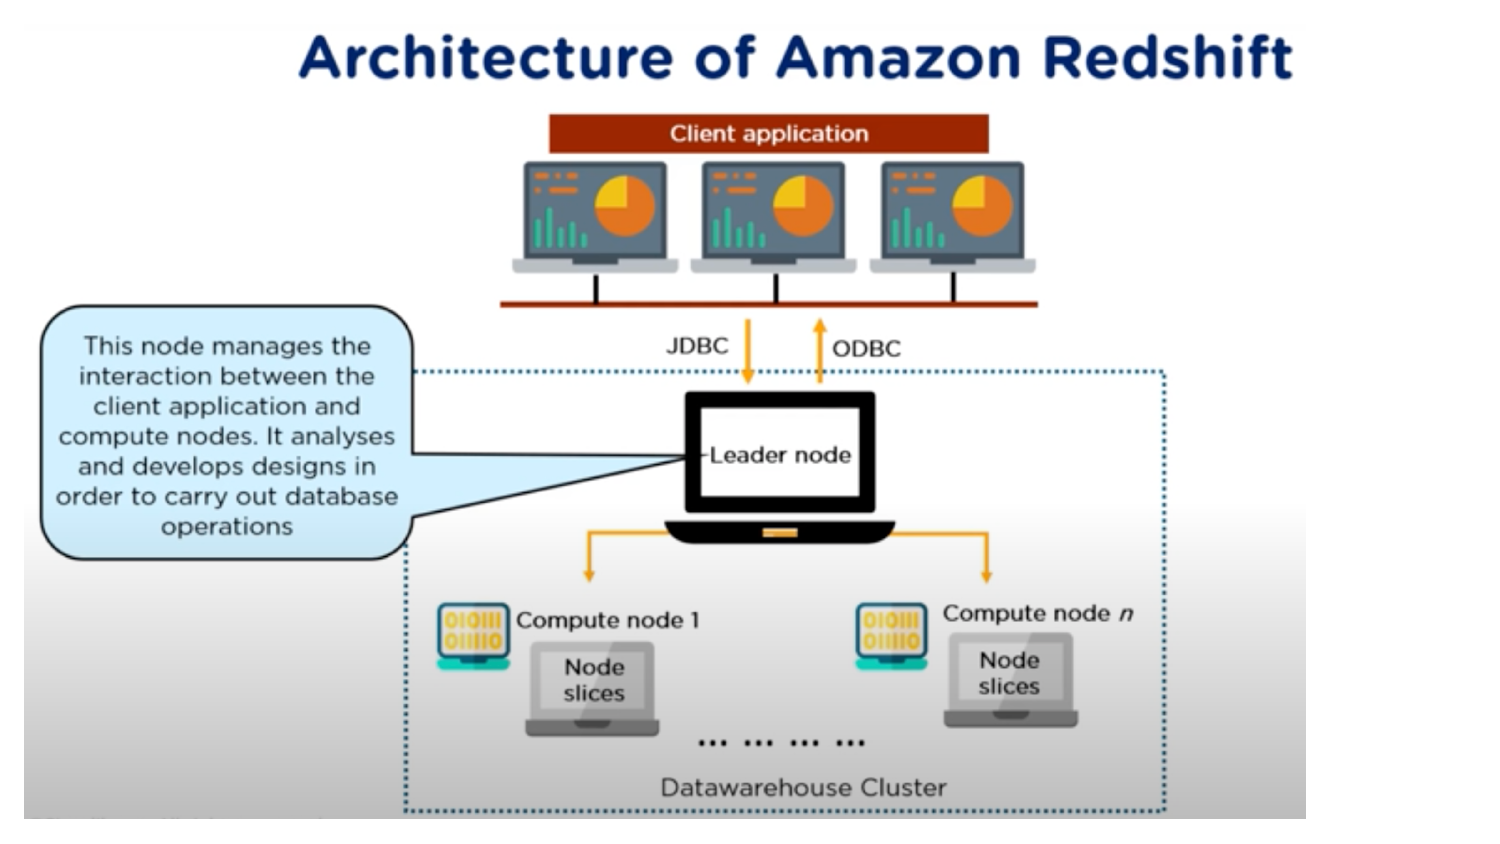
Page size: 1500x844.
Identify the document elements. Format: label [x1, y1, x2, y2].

picture [24, 24, 1307, 819]
